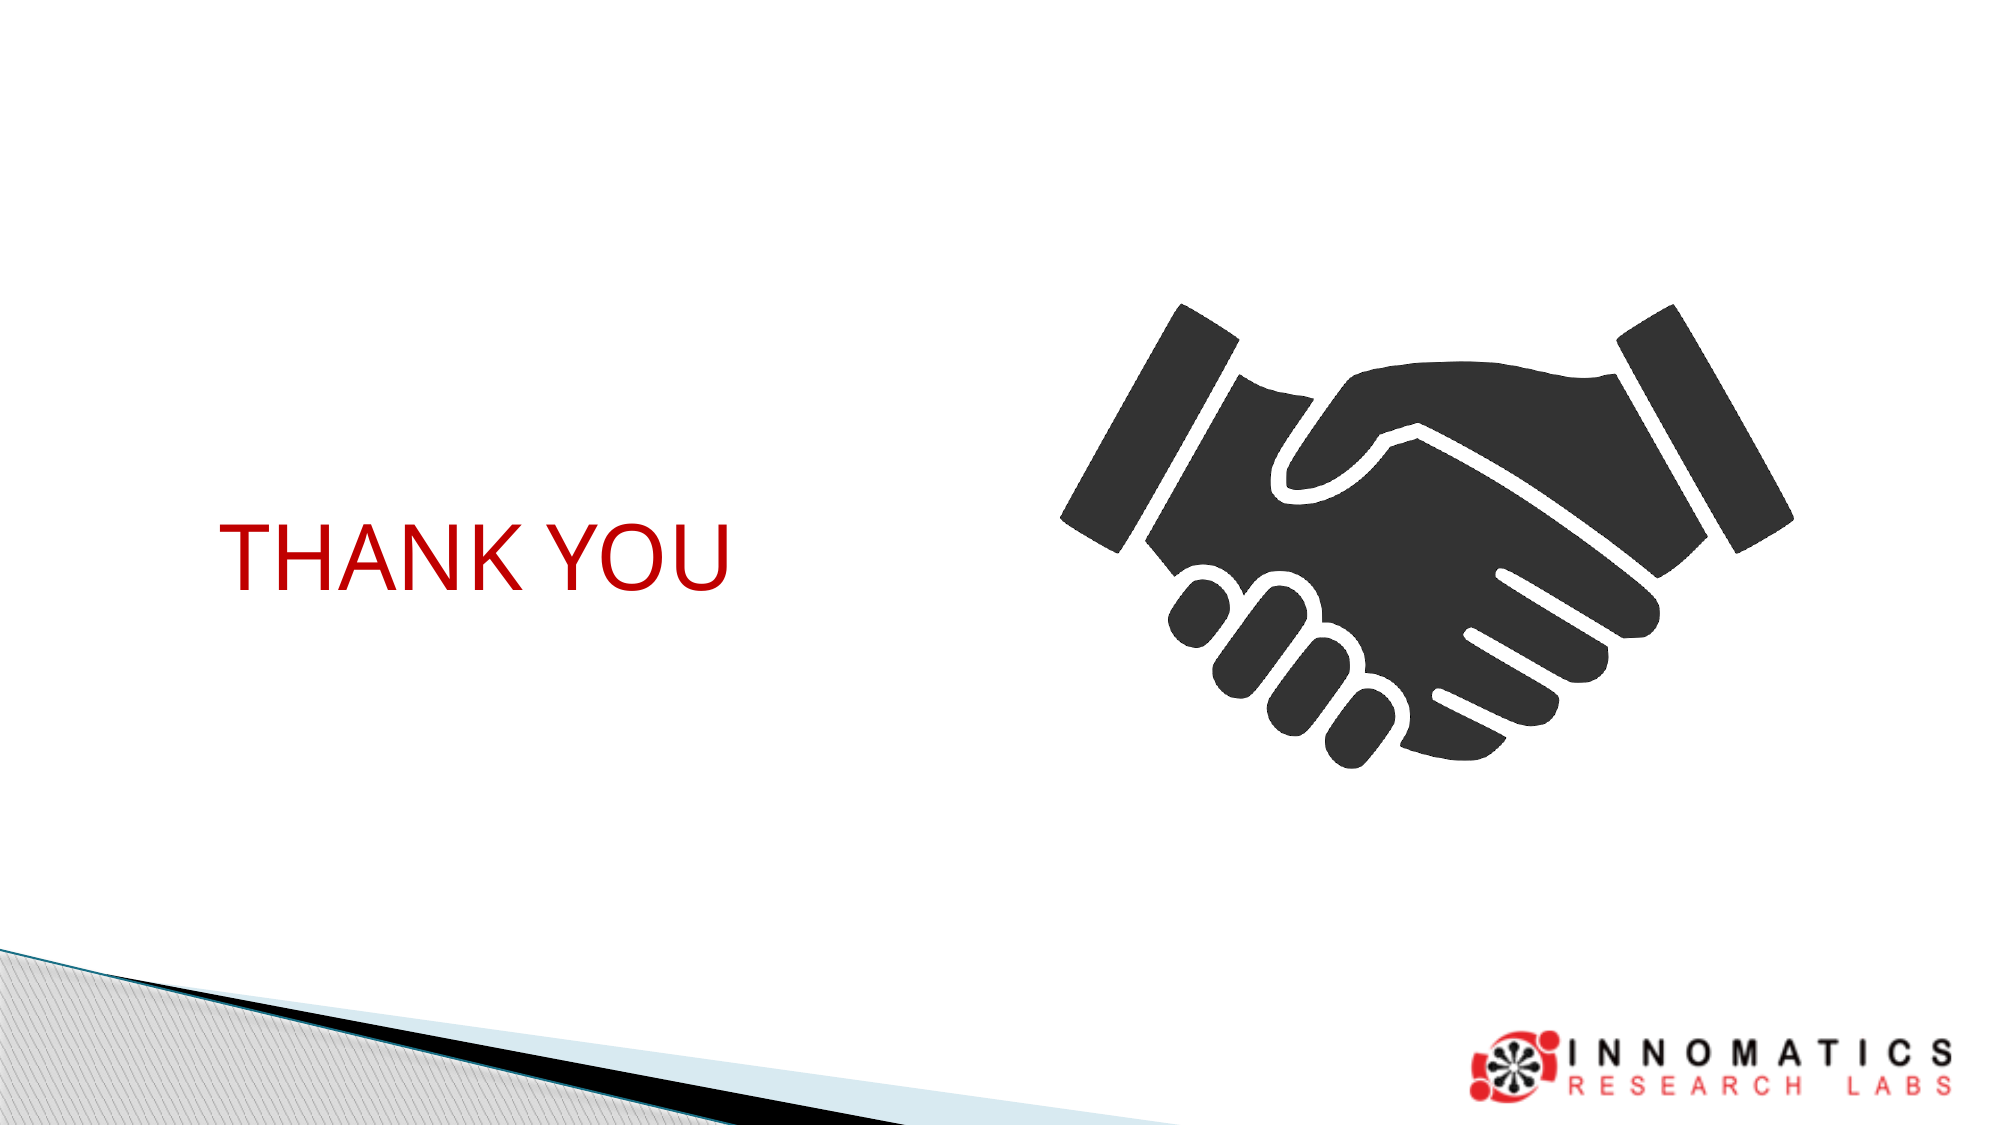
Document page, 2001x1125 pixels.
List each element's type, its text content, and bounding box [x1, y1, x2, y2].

picture [1060, 303, 1794, 769]
text_box THANK YOU [204, 491, 805, 618]
picture [1445, 1014, 1975, 1125]
